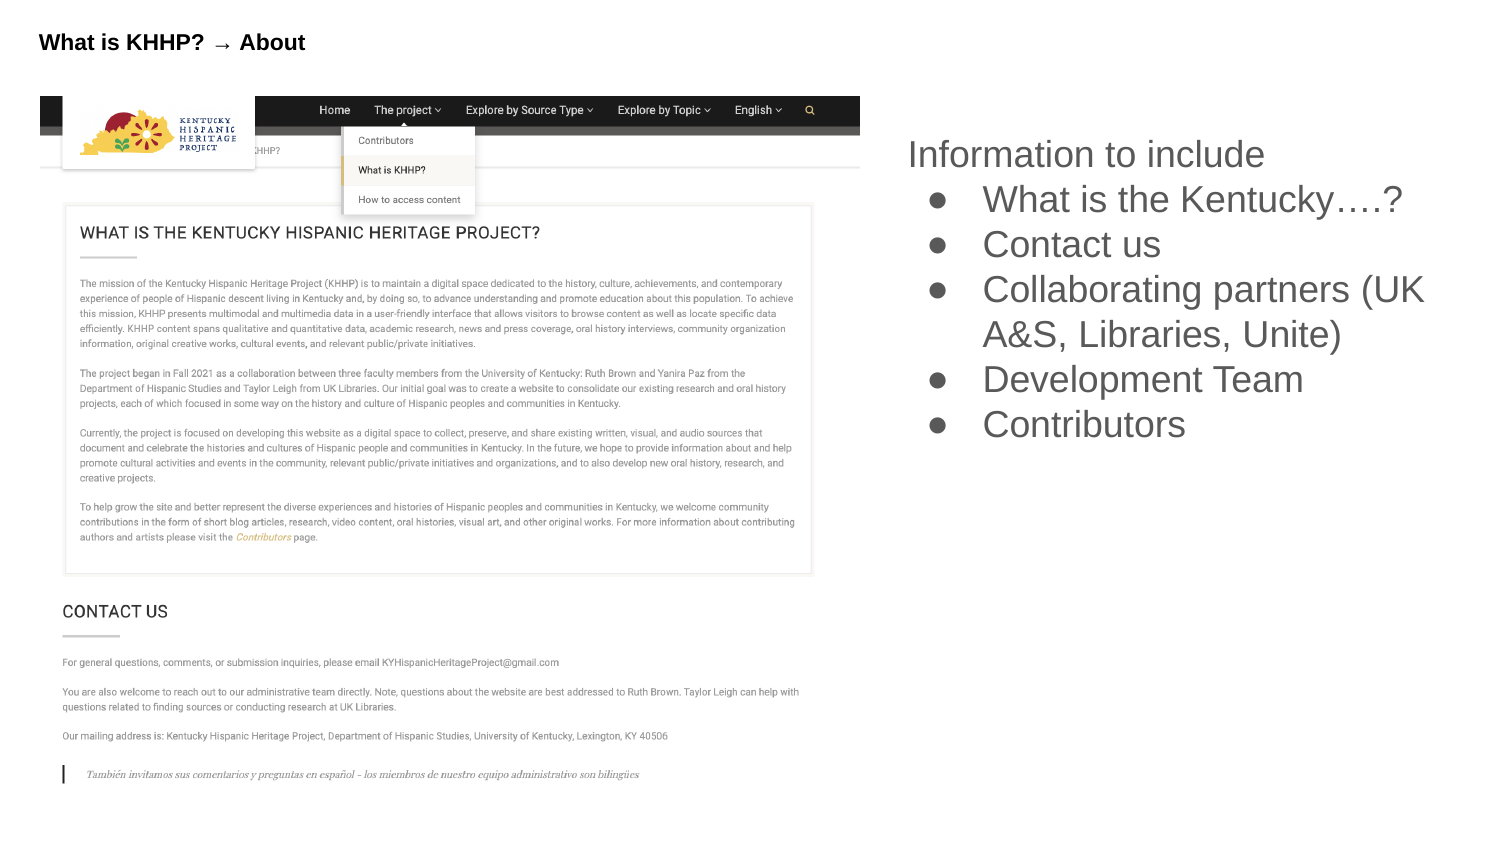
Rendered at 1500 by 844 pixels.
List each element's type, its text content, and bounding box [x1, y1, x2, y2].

text_box Information to include What is the Kentucky….? Contact us Collaborating partners (UK A&S, Libraries, Unite) Development Team Contributors [892, 115, 1455, 711]
picture [40, 95, 860, 801]
title What is KHHP? → About [23, 14, 637, 71]
